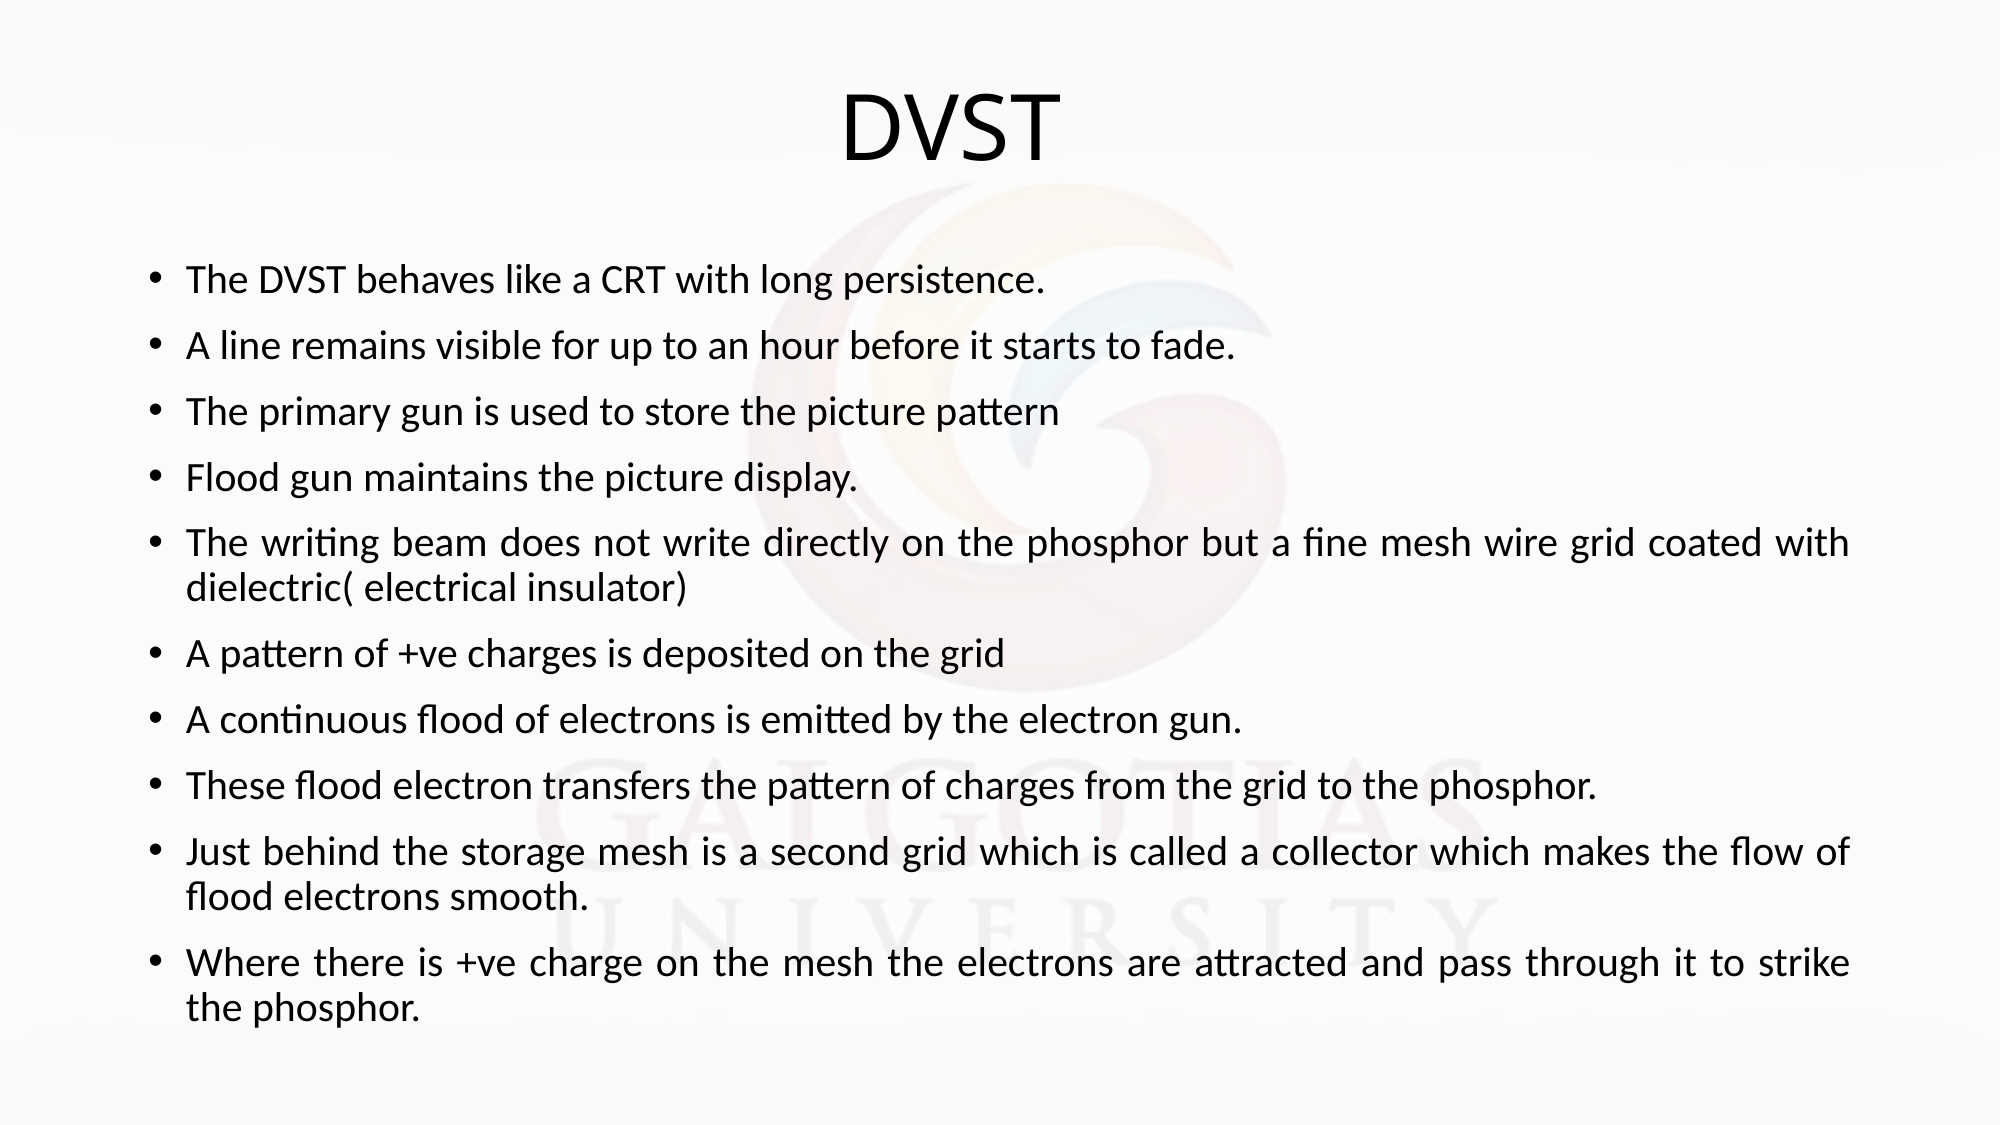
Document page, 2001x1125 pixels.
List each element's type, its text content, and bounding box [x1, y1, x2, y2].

list The DVST behaves like a CRT with long persistence. A line remains visible for up to an hour before it starts to fade. The primary gun is used to store the picture pattern Flood gun maintains the picture display. The writing beam does not write directly on the phosphor but a fine mesh wire grid coated with dielectric( electrical insulator) A pattern of +ve charges is deposited on the grid A continuous flood of electrons is emitted by the electron gun. These flood electron transfers the pattern of charges from the grid to the phosphor. Just behind the storage mesh is a second grid which is called a collector which makes the flow of flood electrons smooth. Where there is +ve charge on the mesh the electrons are attracted and pass through it to strike the phosphor. [133, 249, 1867, 1125]
title DVST [133, 37, 1767, 225]
